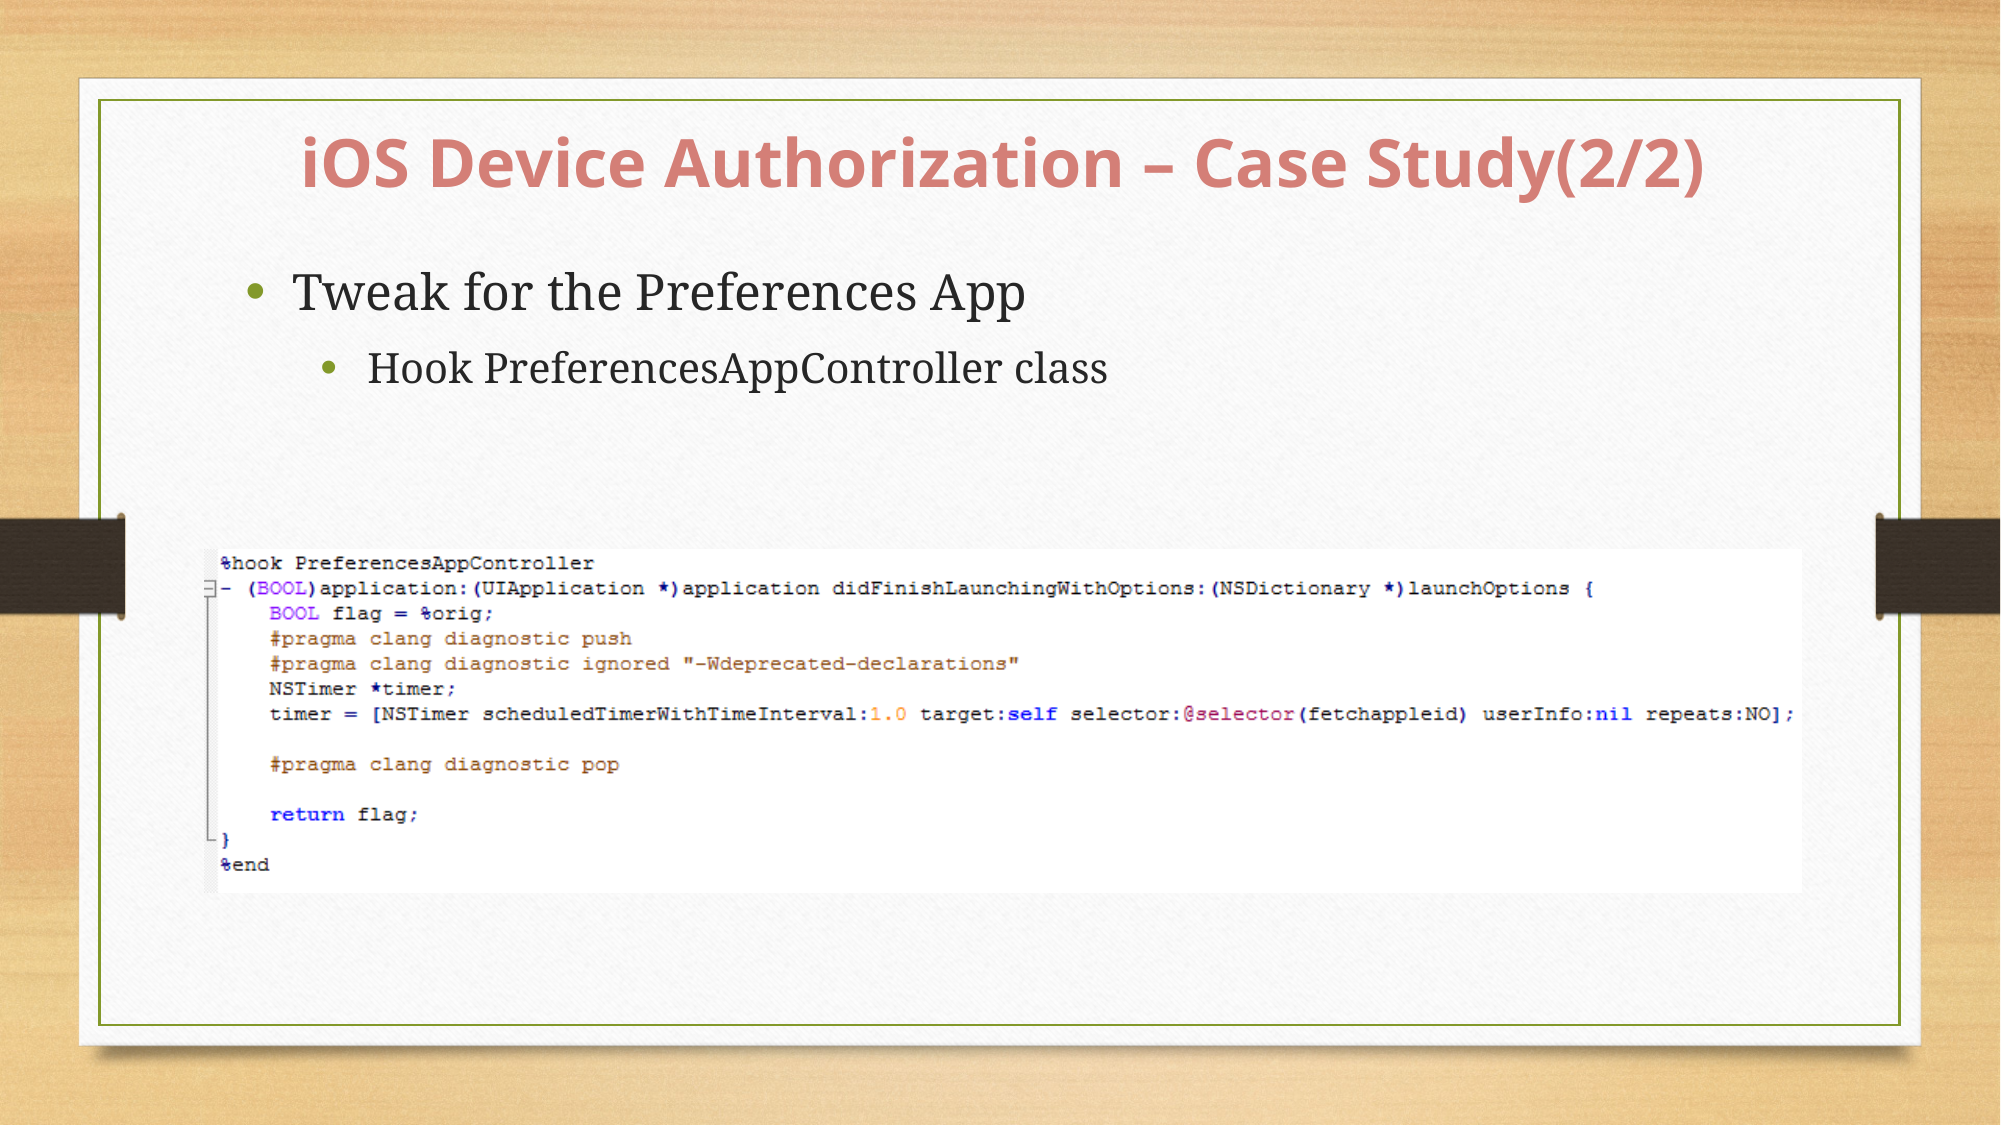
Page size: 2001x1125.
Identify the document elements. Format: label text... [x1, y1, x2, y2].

list Tweak for the Preferences App Hook PreferencesAppController class [230, 253, 2000, 1055]
picture [0, 0, 2001, 1125]
text_box iOS Device Authorization – Case Study(2/2) [80, 98, 1926, 223]
